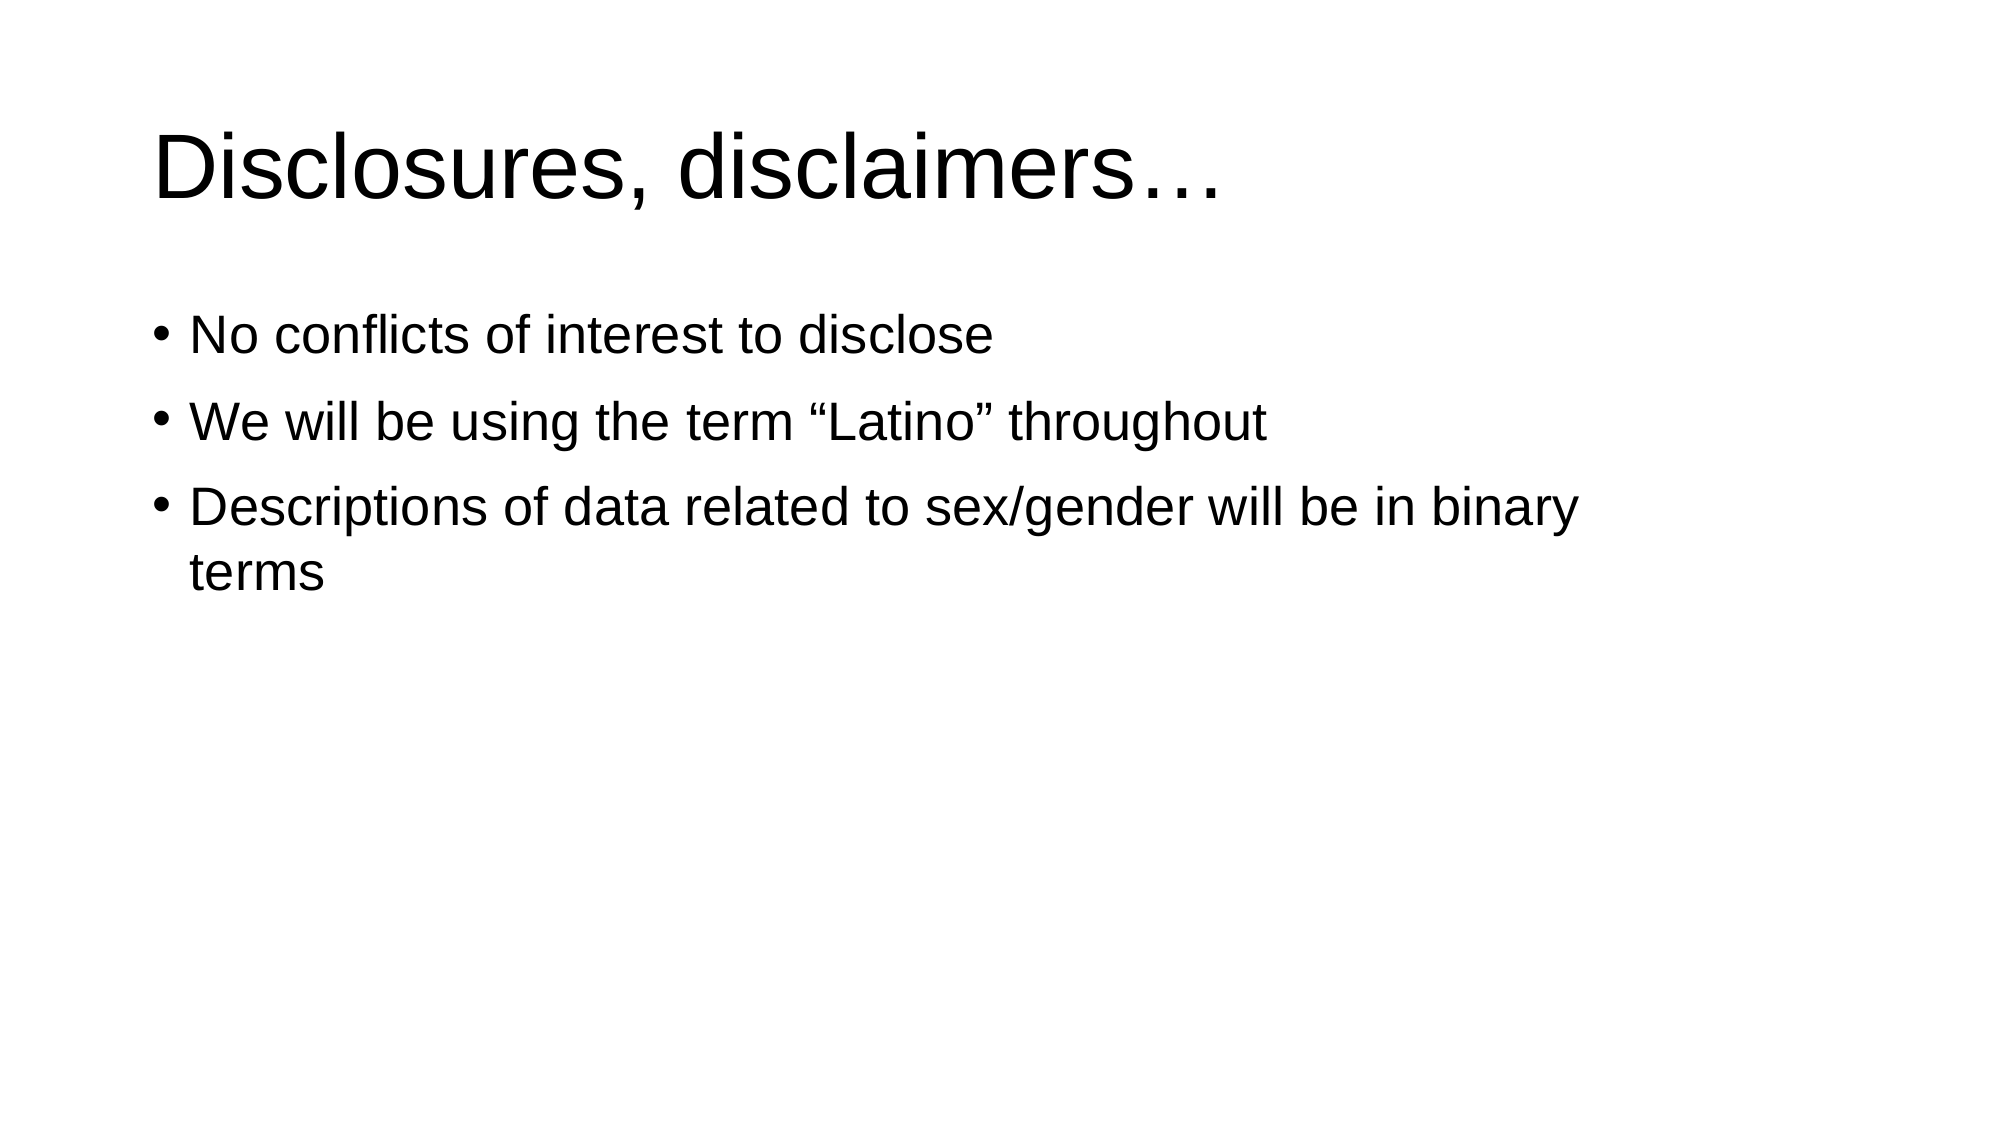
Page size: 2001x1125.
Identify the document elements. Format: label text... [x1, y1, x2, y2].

text_box No conflicts of interest to disclose We will be using the term “Latino” throughout Descriptions of data related to sex/gender will be in binary terms [137, 292, 1713, 833]
text_box Disclosures, disclaimers… [137, 82, 1713, 255]
